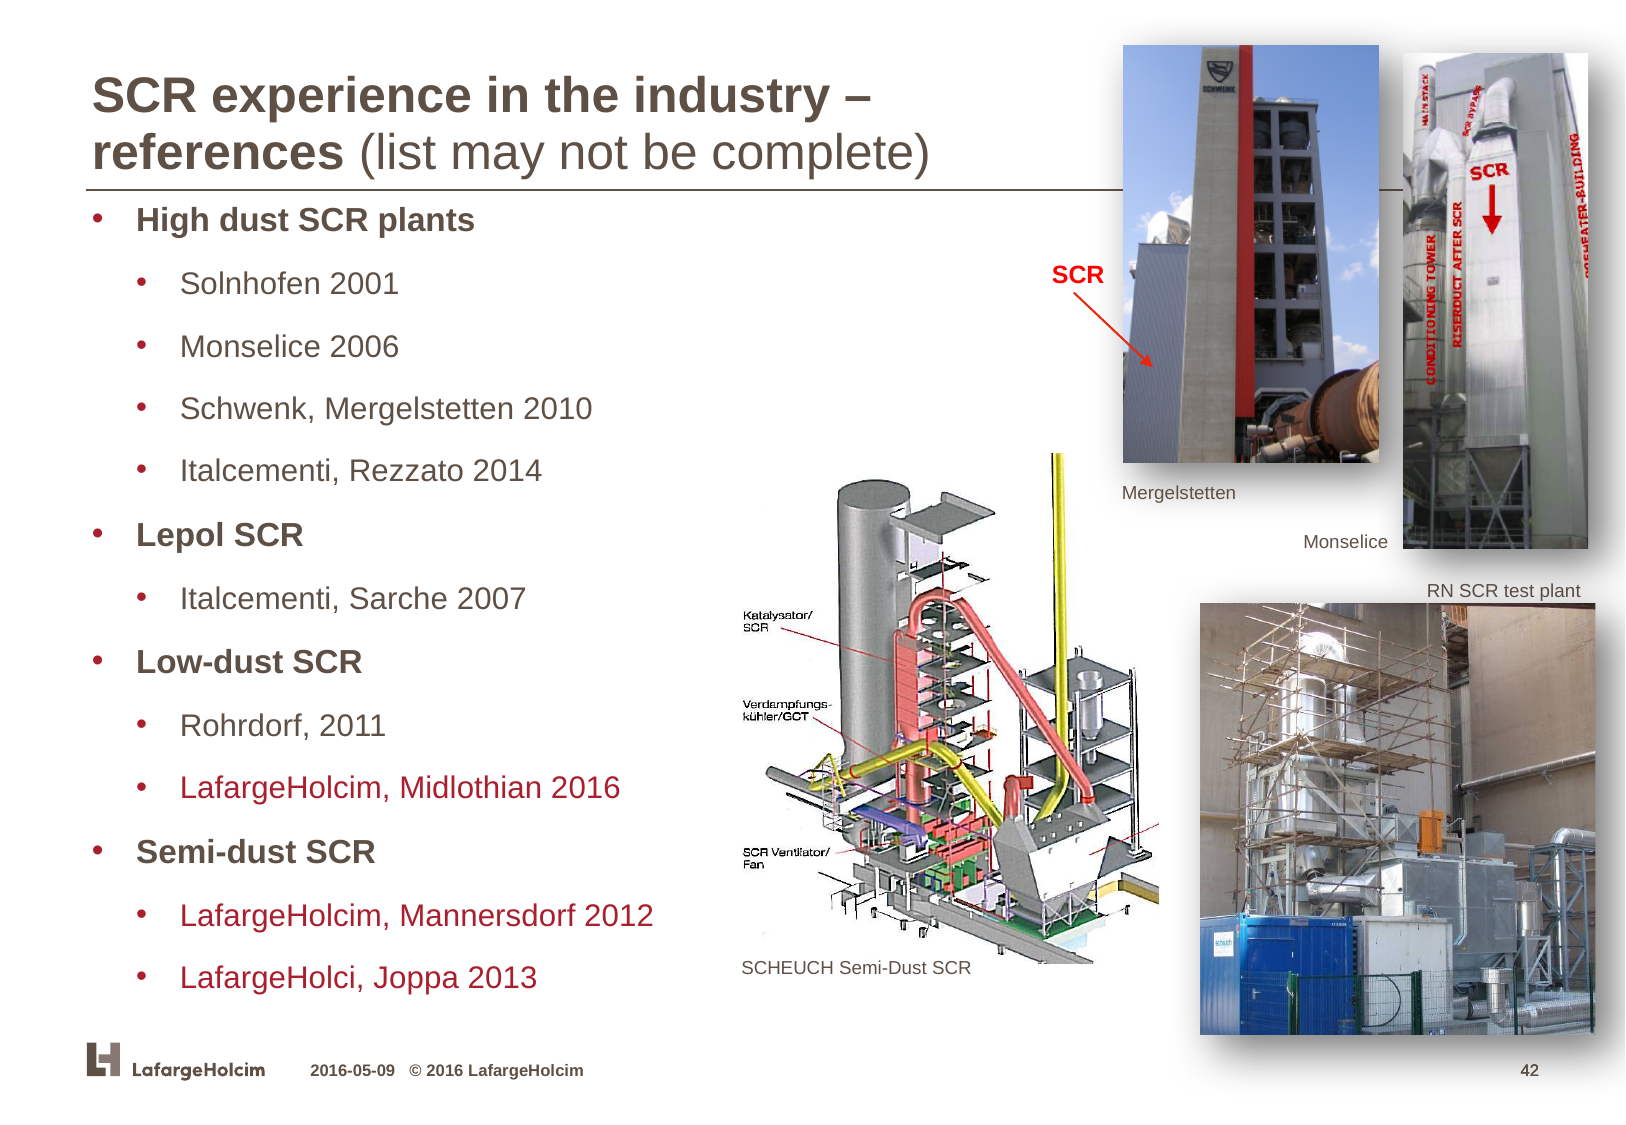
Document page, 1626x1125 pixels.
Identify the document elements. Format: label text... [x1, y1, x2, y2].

text_box Monselice [1256, 522, 1404, 560]
picture [1402, 53, 1589, 549]
text_box SCR experience in the industry – references (list may not be complete) [91, 51, 1031, 182]
text_box High dust SCR plants Solnhofen 2001 Monselice 2006 Schwenk, Mergelstetten 2010 Italcementi, Rezzato 2014 Lepol SCR Italcementi, Sarche 2007 Low-dust SCR Rohrdorf, 2011 LafargeHolcim, Midlothian 2016 Semi-dust SCR LafargeHolcim, Mannersdorf 2012 LafargeHolci, Joppa 2013 [91, 198, 1171, 1061]
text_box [1199, 571, 1596, 1036]
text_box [726, 453, 1251, 987]
slide_number 42 [1467, 1052, 1540, 1080]
footer 2016-05-09 © 2016 LafargeHolcim [310, 1052, 831, 1080]
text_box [1036, 45, 1379, 463]
